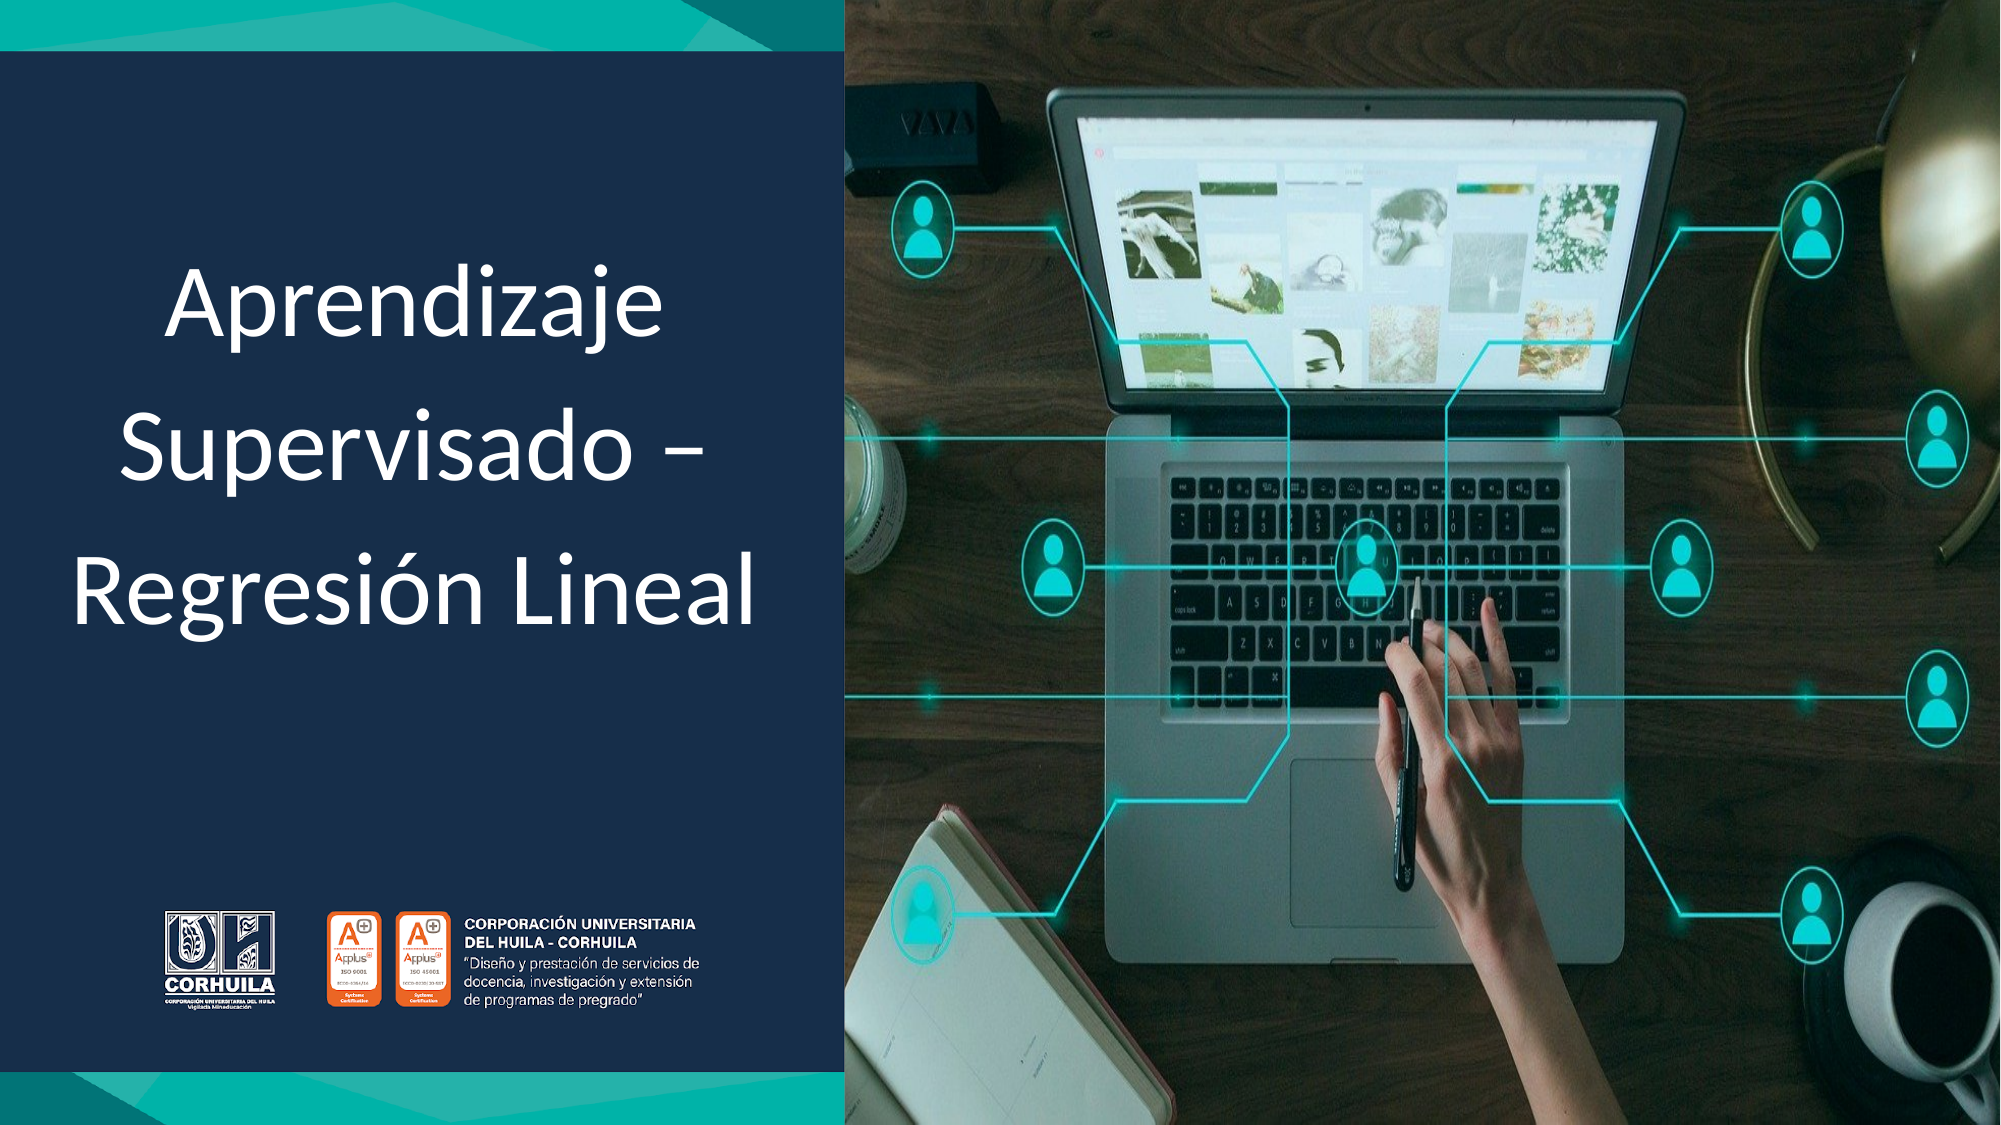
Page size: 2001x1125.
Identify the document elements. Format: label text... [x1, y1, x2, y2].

picture [0, 0, 2001, 1125]
text_box Aprendizaje Supervisado – Regresión Lineal [32, 206, 798, 653]
